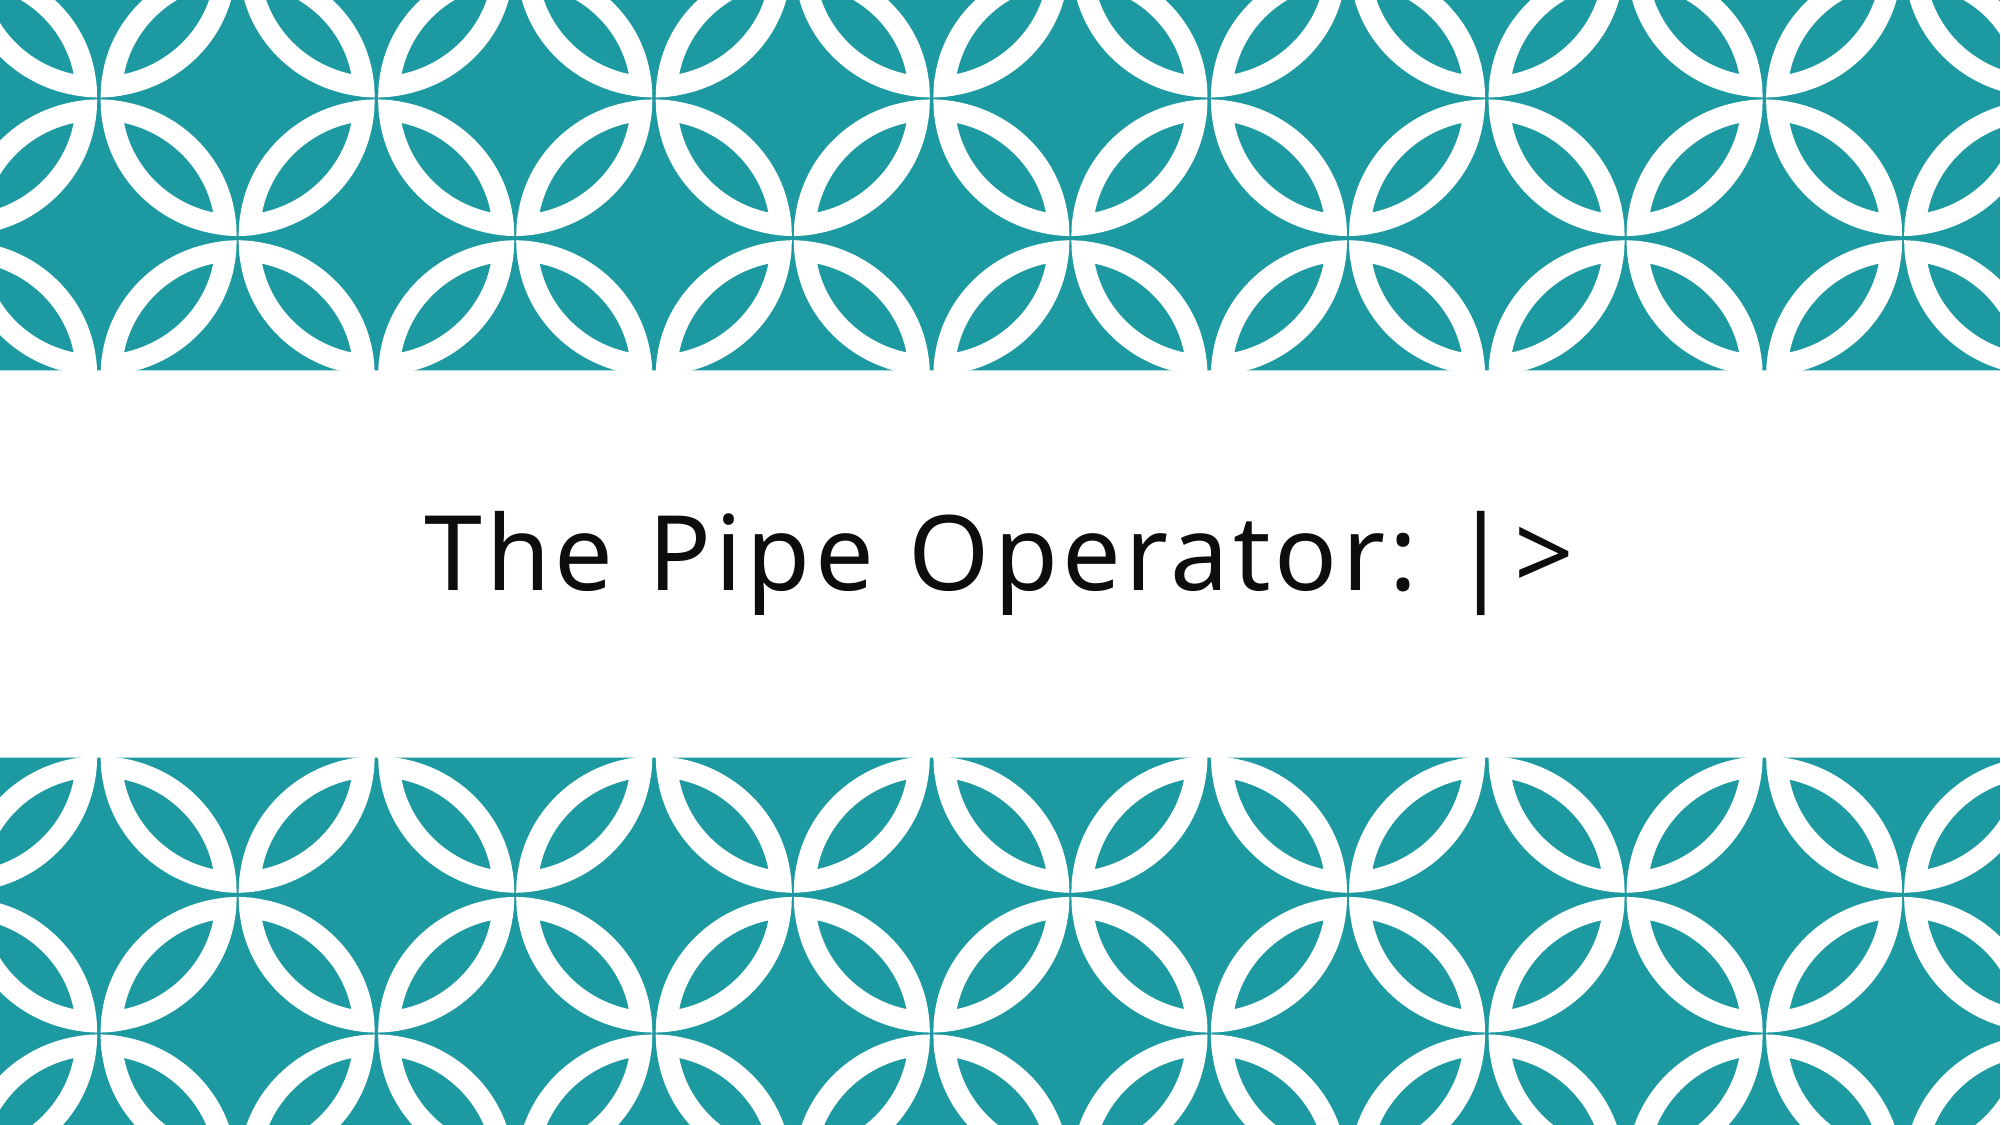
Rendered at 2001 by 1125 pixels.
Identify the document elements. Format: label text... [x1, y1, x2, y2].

title The Pipe Operator: |> [82, 440, 1918, 681]
